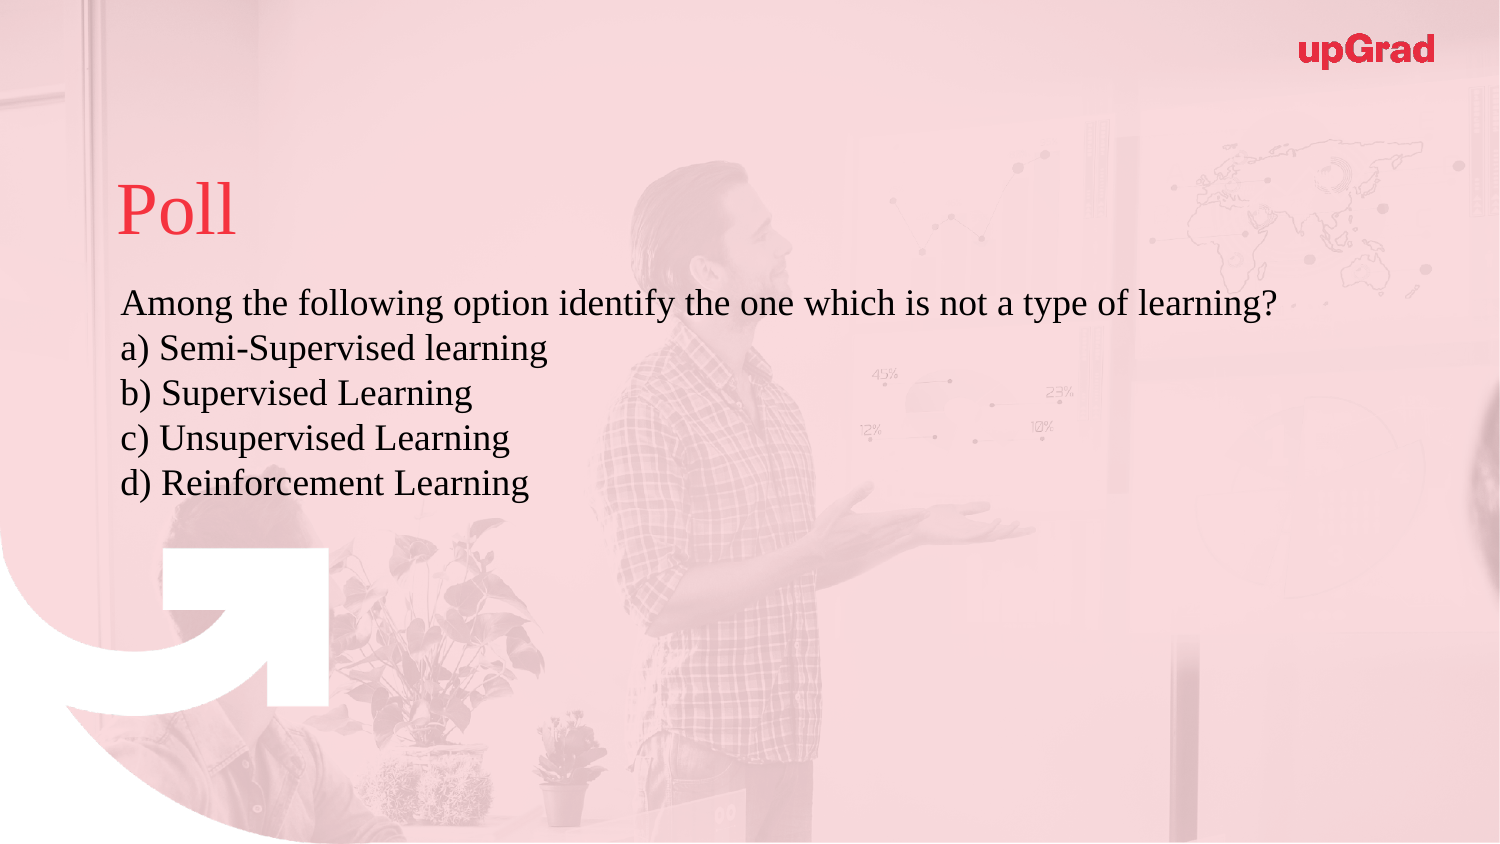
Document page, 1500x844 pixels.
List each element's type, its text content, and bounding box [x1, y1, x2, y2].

text_box Poll [105, 102, 1007, 270]
picture [1299, 33, 1434, 70]
text_box [0, 0, 1500, 844]
text_box Among the following option identify the one which is not a type of learning? a) Semi-Supervised learning b) Supervised Learning c) Unsupervised Learning d) Reinforcement Learning [105, 270, 1331, 786]
